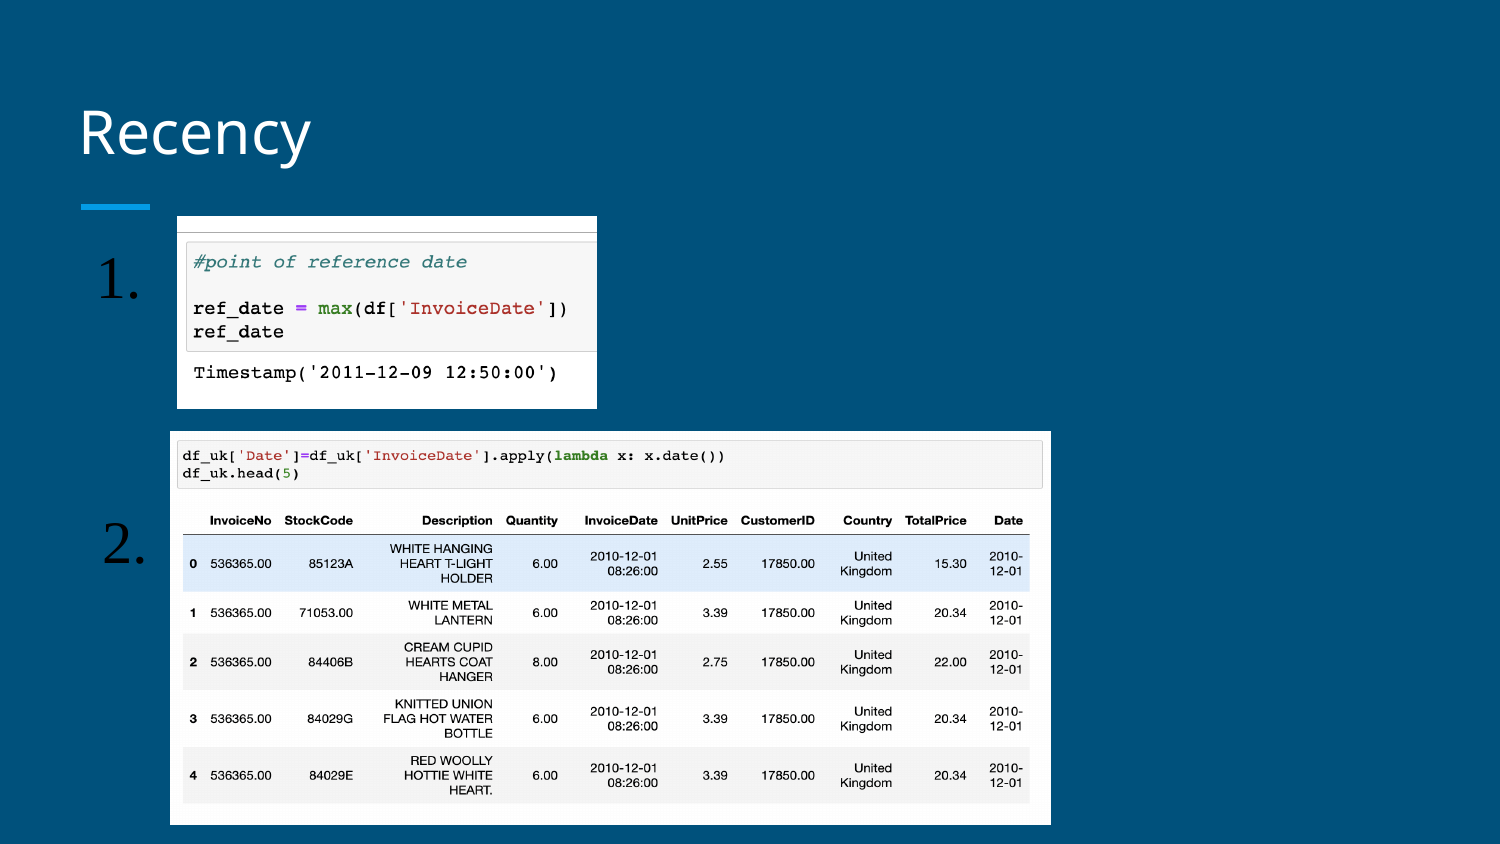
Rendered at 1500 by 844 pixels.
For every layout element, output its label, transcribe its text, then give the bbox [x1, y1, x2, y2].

picture [171, 432, 1050, 824]
picture [178, 217, 596, 408]
title Recency [63, 75, 1437, 188]
text_box 1. [80, 222, 171, 326]
text_box 2. [87, 488, 165, 592]
